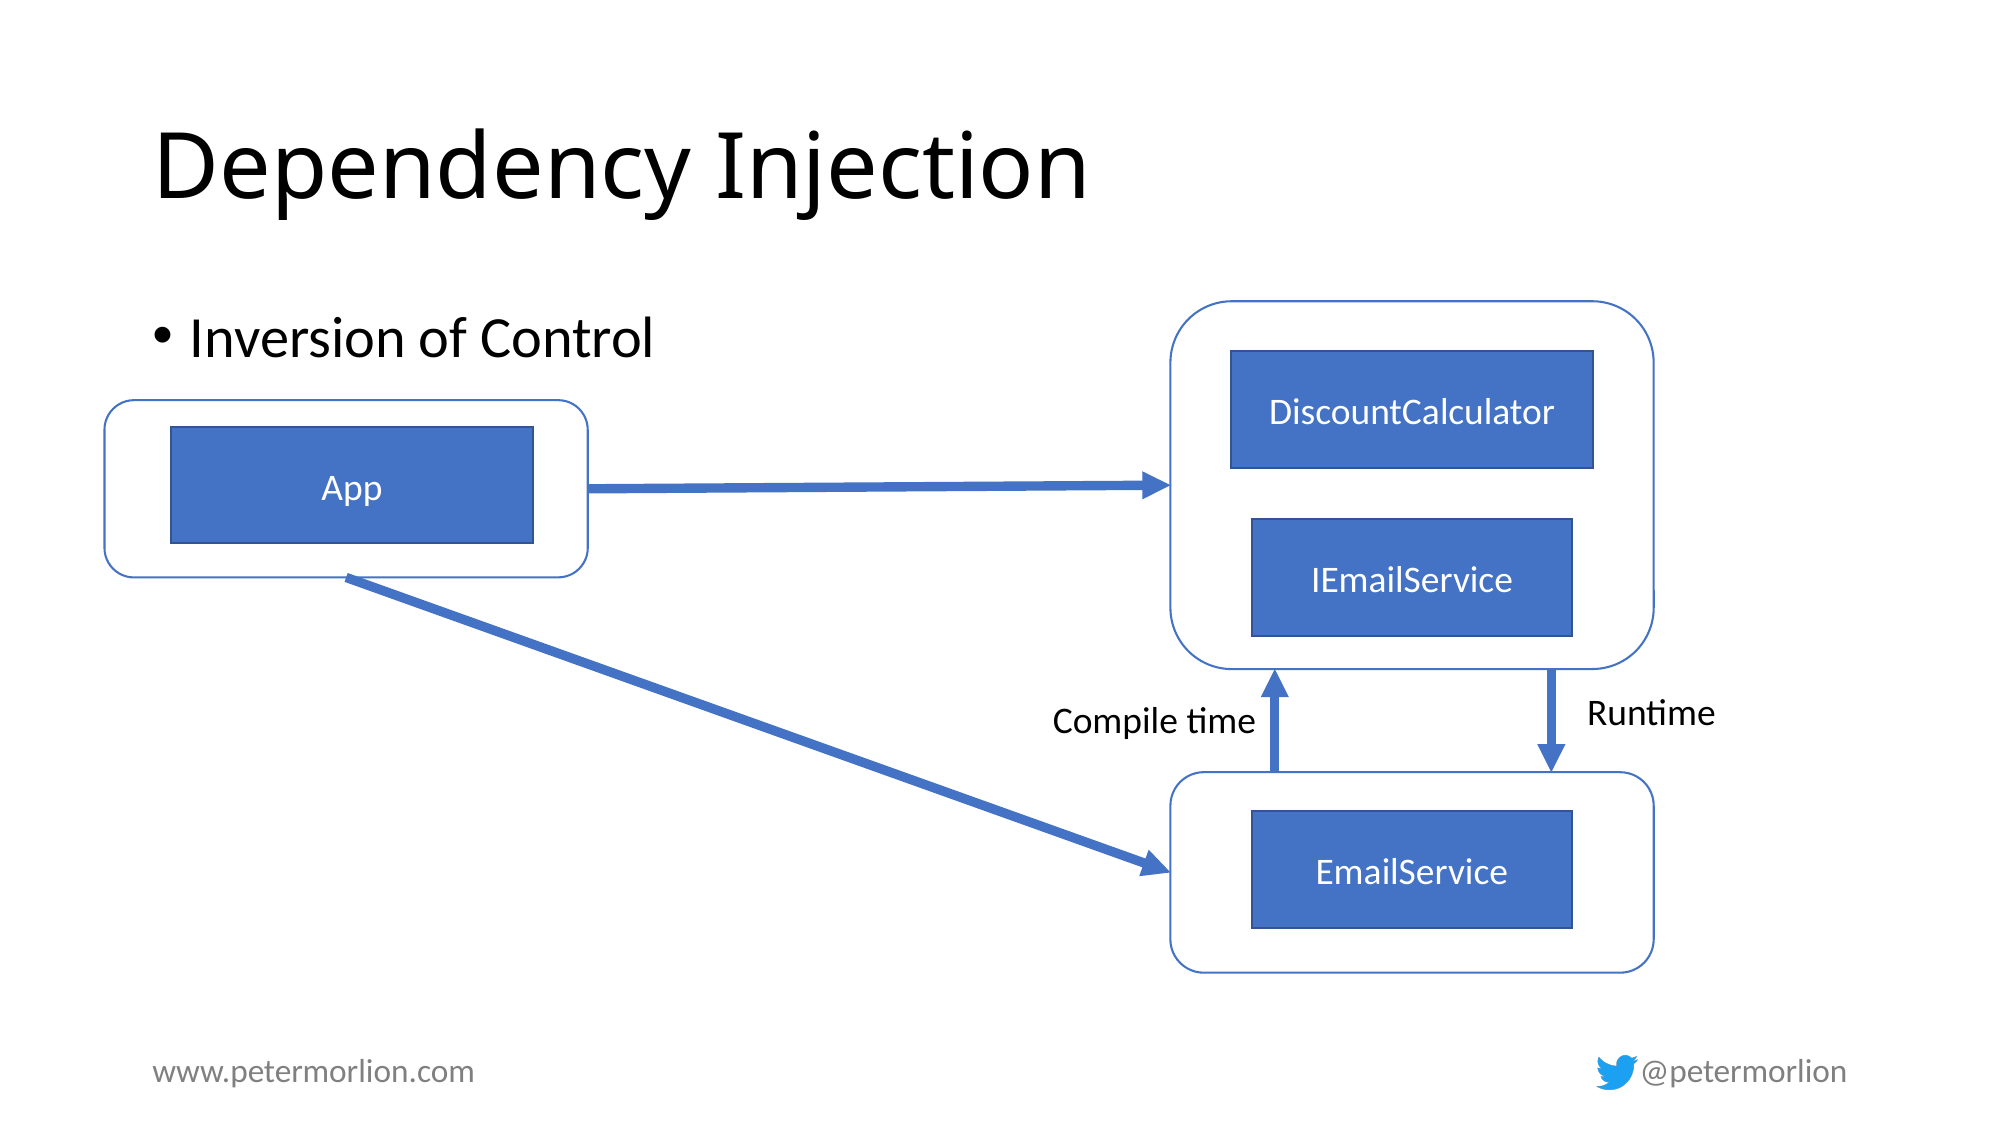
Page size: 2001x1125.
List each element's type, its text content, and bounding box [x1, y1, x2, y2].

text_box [346, 577, 1171, 873]
picture [1596, 1055, 1638, 1090]
text_box DiscountCalculator [1230, 350, 1594, 469]
text_box App [170, 426, 534, 544]
text_box Runtime [1572, 680, 1747, 741]
text_box Compile time [1171, 688, 1274, 749]
text_box [103, 399, 589, 579]
text_box Compile time [1275, 688, 1285, 749]
title Dependency Injection [137, 59, 1863, 278]
text_box EmailService [1251, 810, 1573, 929]
list Inversion of Control [137, 299, 1863, 1014]
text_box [587, 485, 1171, 489]
text_box IEmailService [1251, 518, 1573, 637]
